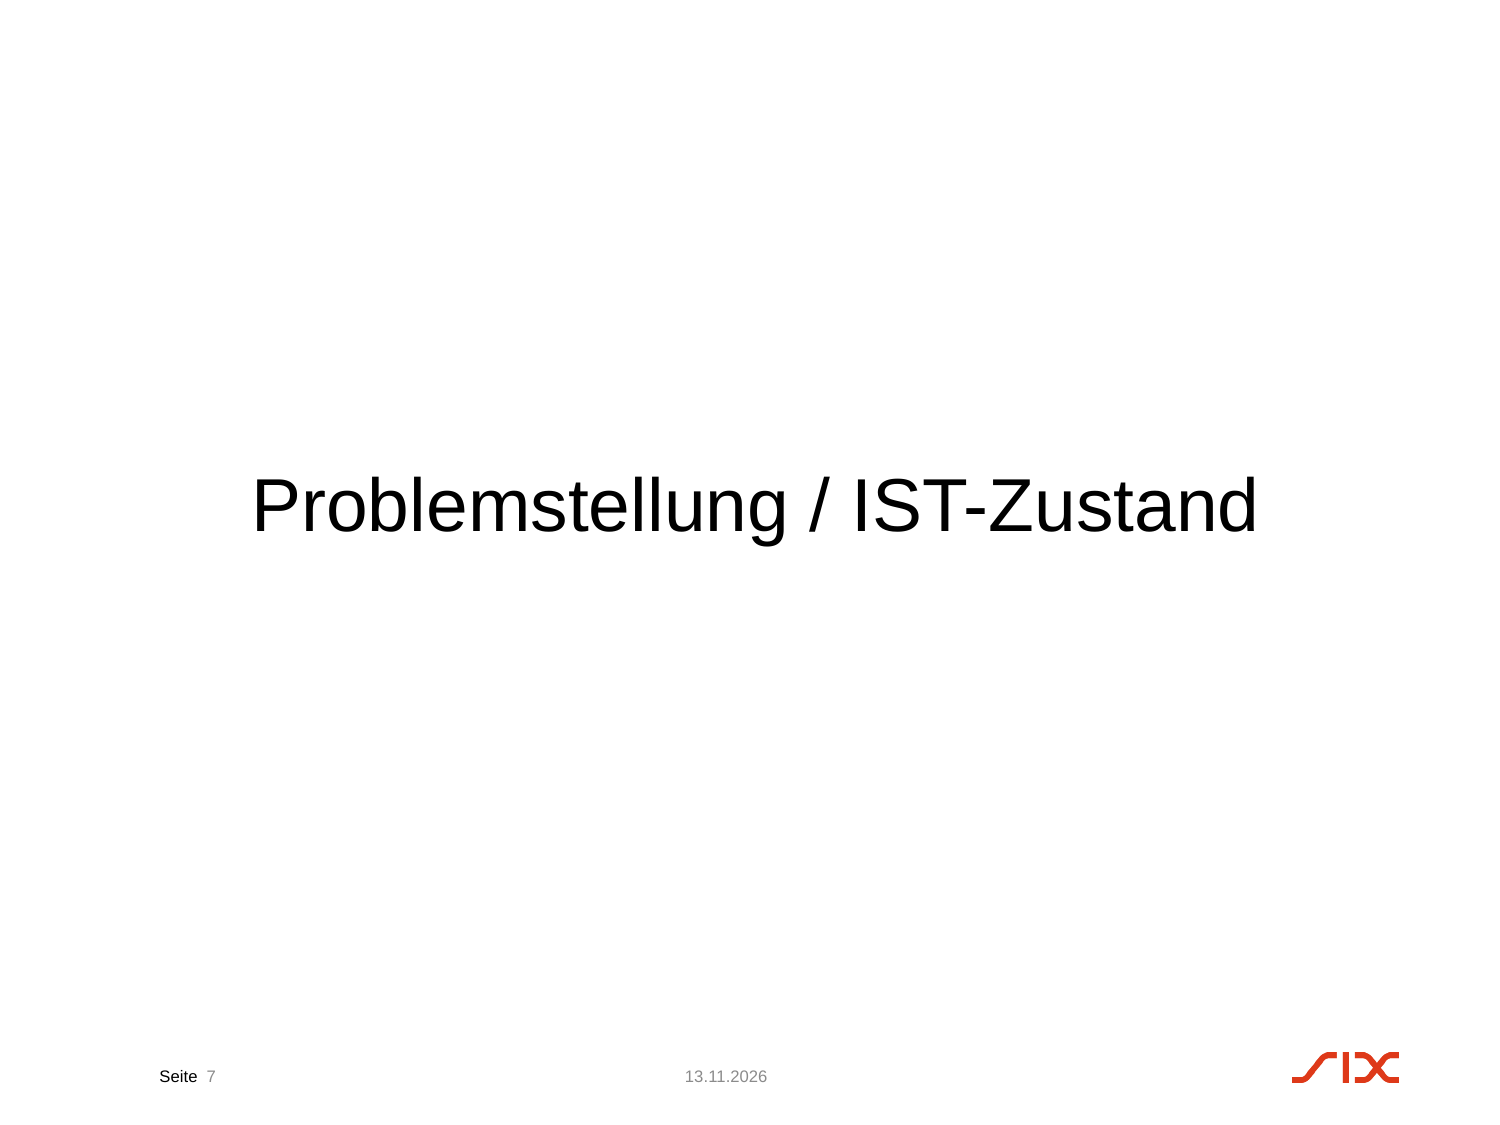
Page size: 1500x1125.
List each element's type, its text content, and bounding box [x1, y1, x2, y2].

title Problemstellung / IST-Zustand [135, 456, 1376, 567]
picture [1292, 1052, 1399, 1083]
slide_number 7 [206, 1065, 308, 1086]
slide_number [685, 1065, 987, 1086]
